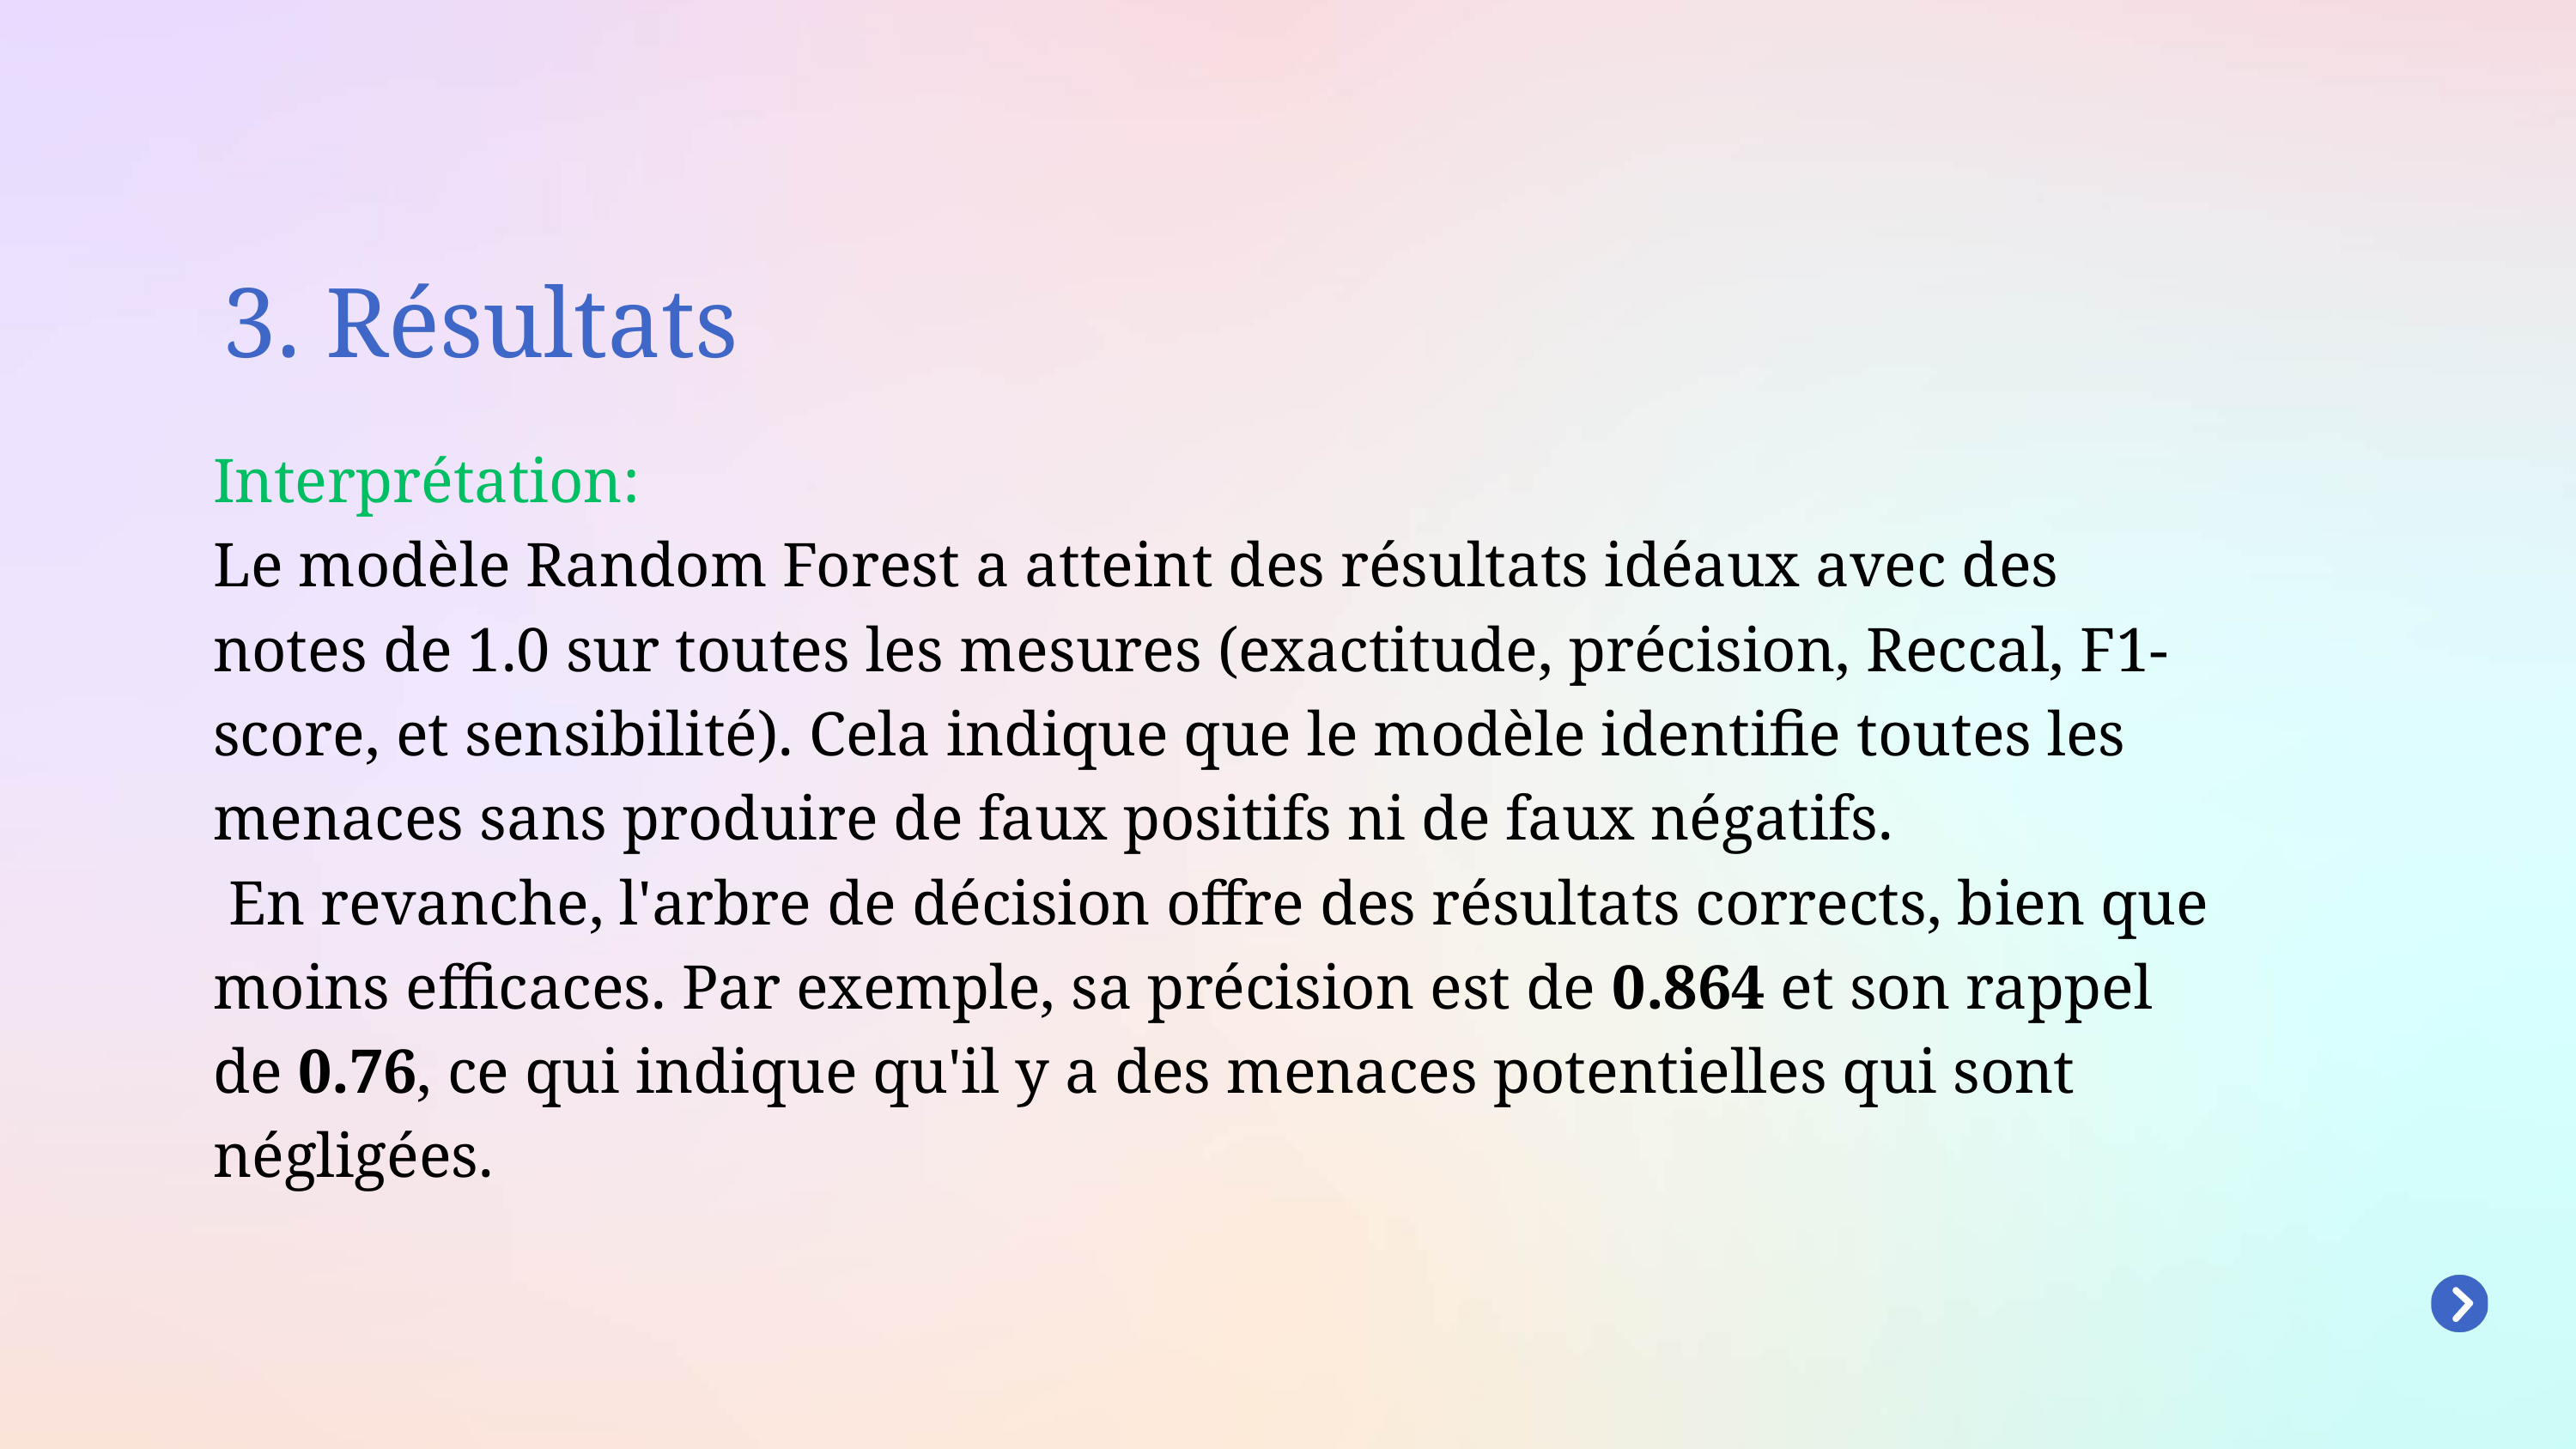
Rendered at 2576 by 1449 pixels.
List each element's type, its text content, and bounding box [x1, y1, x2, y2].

text_box Interprétation: Le modèle Random Forest a atteint des résultats idéaux avec des notes de 1.0 sur toutes les mesures (exactitude, précision, Reccal, F1-score, et sensibilité). Cela indique que le modèle identifie toutes les menaces sans produire de faux positifs ni de faux négatifs. En revanche, l'arbre de décision offre des résultats corrects, bien que moins efficaces. Par exemple, sa précision est de 0.864 et son rappel de 0.76, ce qui indique qu'il y a des menaces potentielles qui sont négligées. [213, 430, 2221, 1275]
text_box [0, 0, 2576, 1449]
text_box 3. Résultats [210, 241, 751, 377]
text_box [2431, 1275, 2488, 1332]
